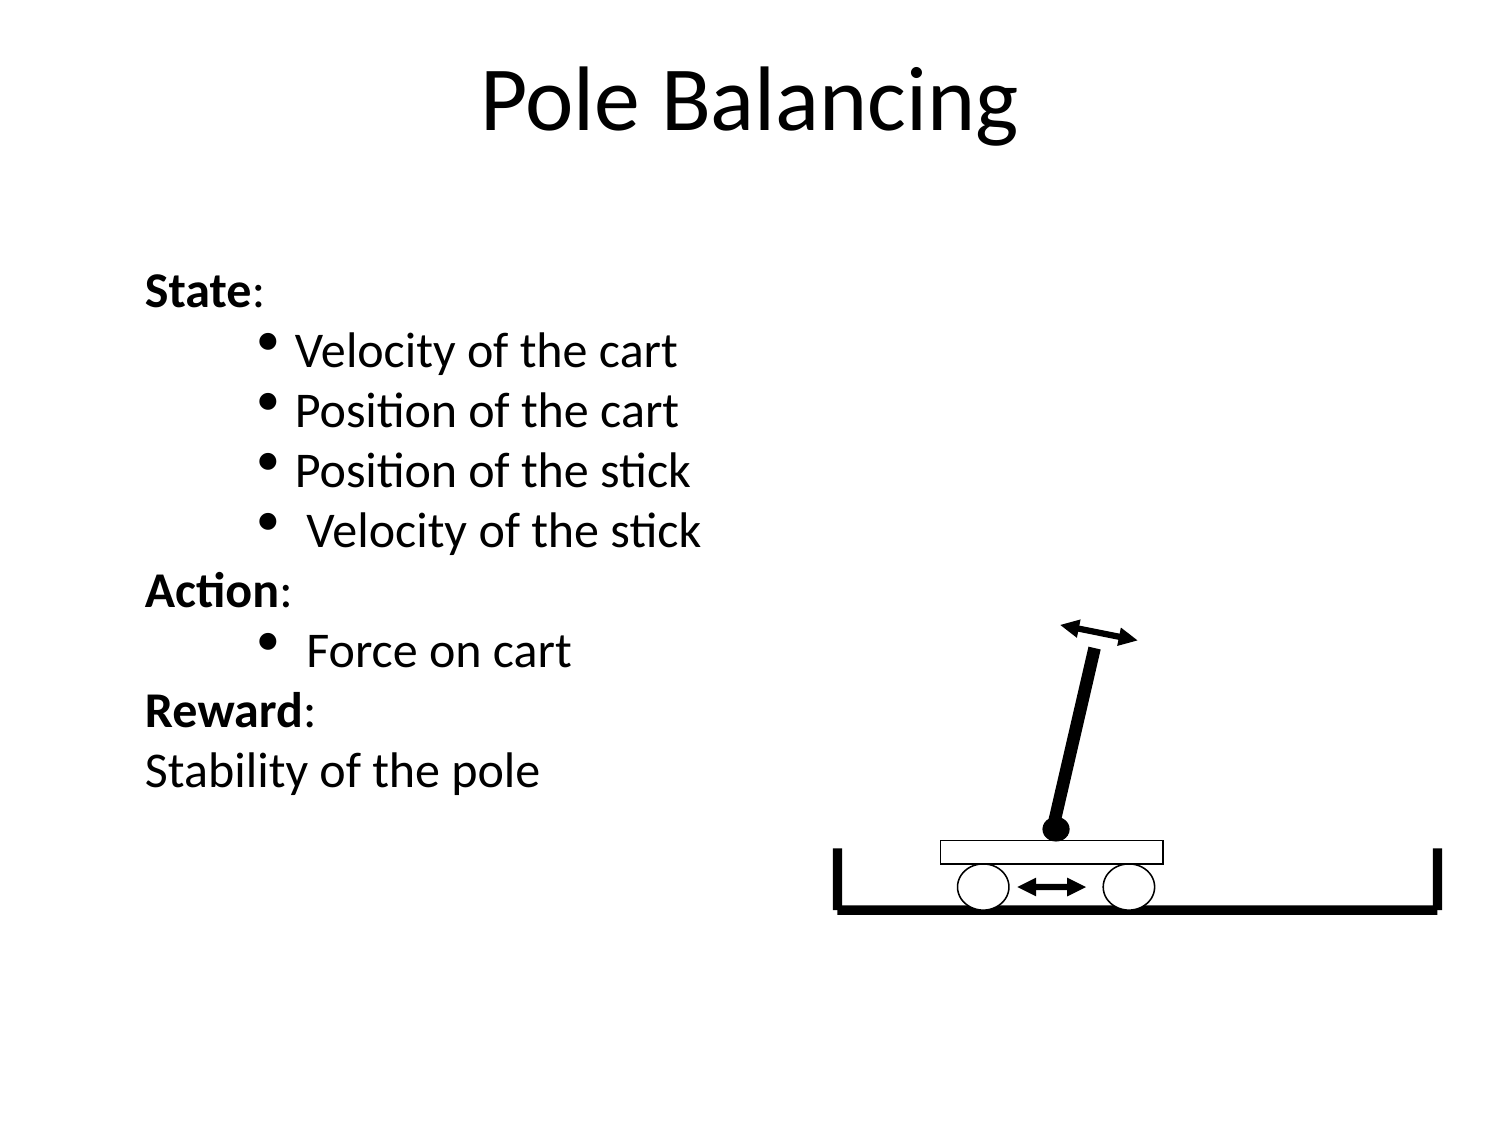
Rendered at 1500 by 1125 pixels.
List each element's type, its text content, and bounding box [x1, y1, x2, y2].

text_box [837, 624, 1438, 911]
text_box State: Velocity of the cart Position of the cart Position of the stick Velocity of the stick Action: Force on cart Reward: Stability of the pole [130, 249, 717, 805]
title Pole Balancing [112, 0, 1388, 188]
